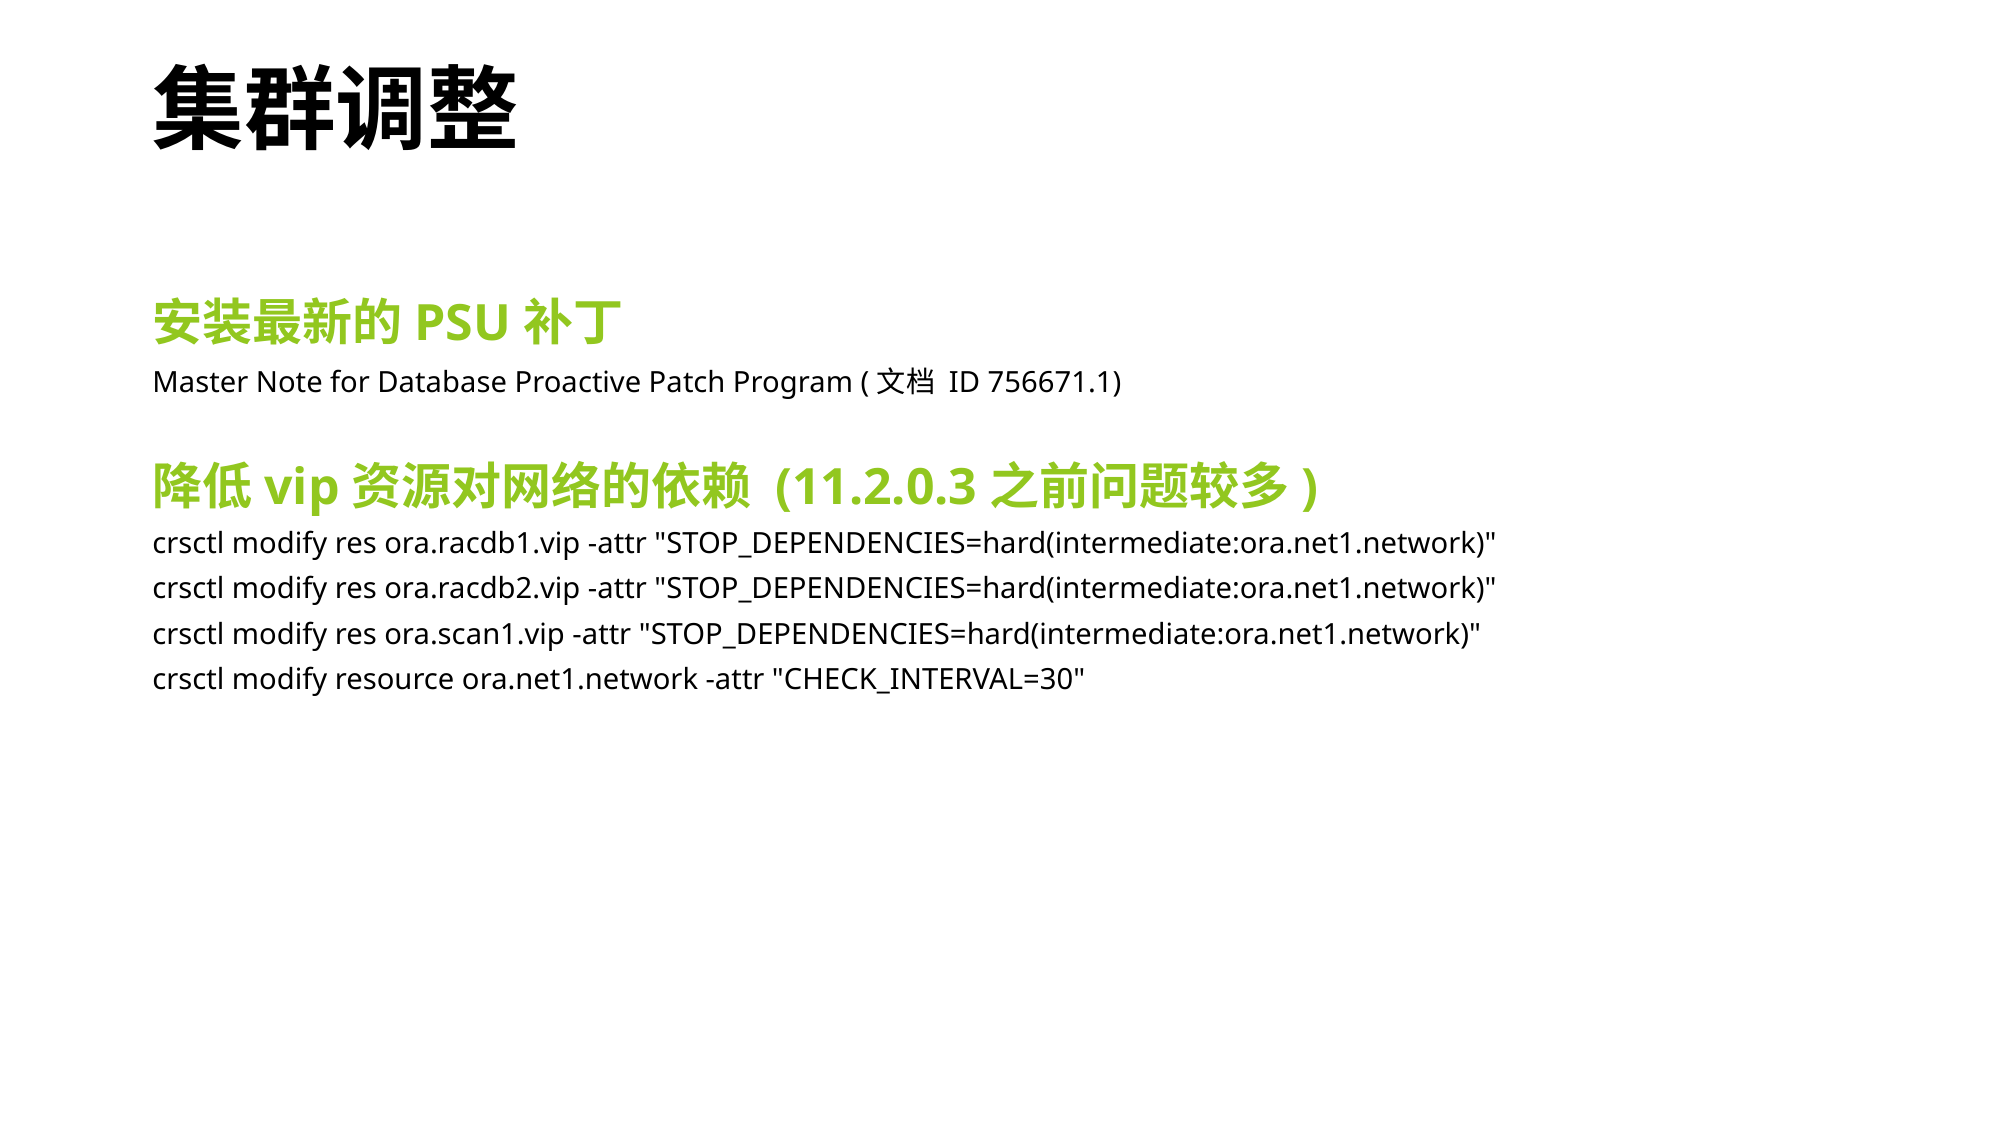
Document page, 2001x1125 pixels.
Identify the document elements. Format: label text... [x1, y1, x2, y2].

list 安装最新的PSU补丁 Master Note for Database Proactive Patch Program (文档 ID 756671.1) 降低vip资源对网络的依赖 (11.2.0.3之前问题较多) crsctl modify res ora.racdb1.vip -attr "STOP_DEPENDENCIES=hard(intermediate:ora.net1.network)" crsctl modify res ora.racdb2.vip -attr "STOP_DEPENDENCIES=hard(intermediate:ora.net1.network)" crsctl modify res ora.scan1.vip -attr "STOP_DEPENDENCIES=hard(intermediate:ora.net1.network)" crsctl modify resource ora.net1.network -attr "CHECK_INTERVAL=30" [137, 299, 1863, 803]
title 集群调整 [137, 3, 1863, 222]
